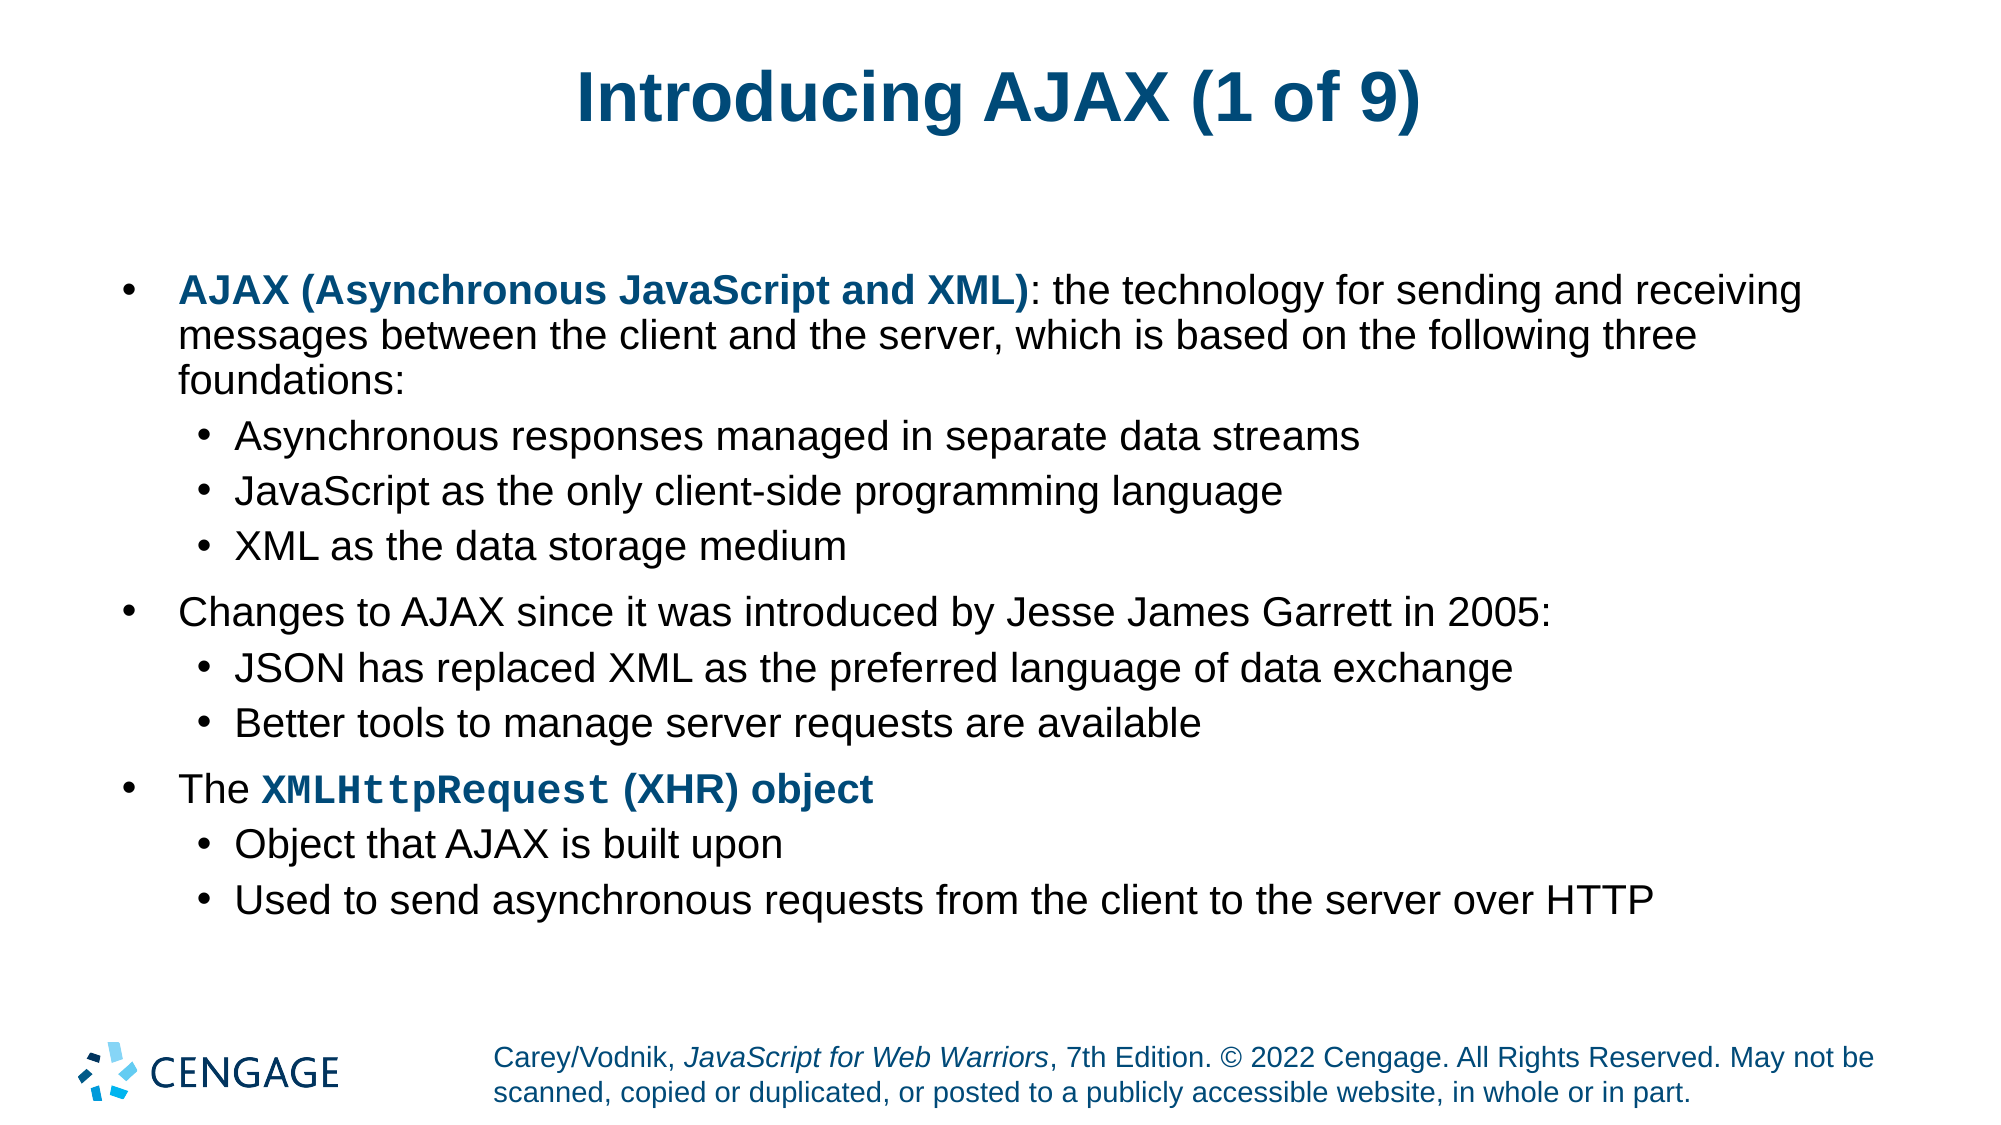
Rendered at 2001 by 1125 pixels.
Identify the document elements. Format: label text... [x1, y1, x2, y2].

title Introducing AJAX (1 of 9) [137, 59, 1863, 171]
list AJAX (Asynchronous JavaScript and XML): the technology for sending and receiving messages between the client and the server, which is based on the following three foundations: Asynchronous responses managed in separate data streams JavaScript as the only client-side programming language XML as the data storage medium Changes to AJAX since it was introduced by Jesse James Garrett in 2005: JSON has replaced XML as the preferred language of data exchange Better tools to manage server requests are available The XMLHttpRequest (XHR) object Object that AJAX is built upon Used to send asynchronous requests from the client to the server over HTTP [121, 268, 1880, 990]
picture [78, 1042, 338, 1101]
